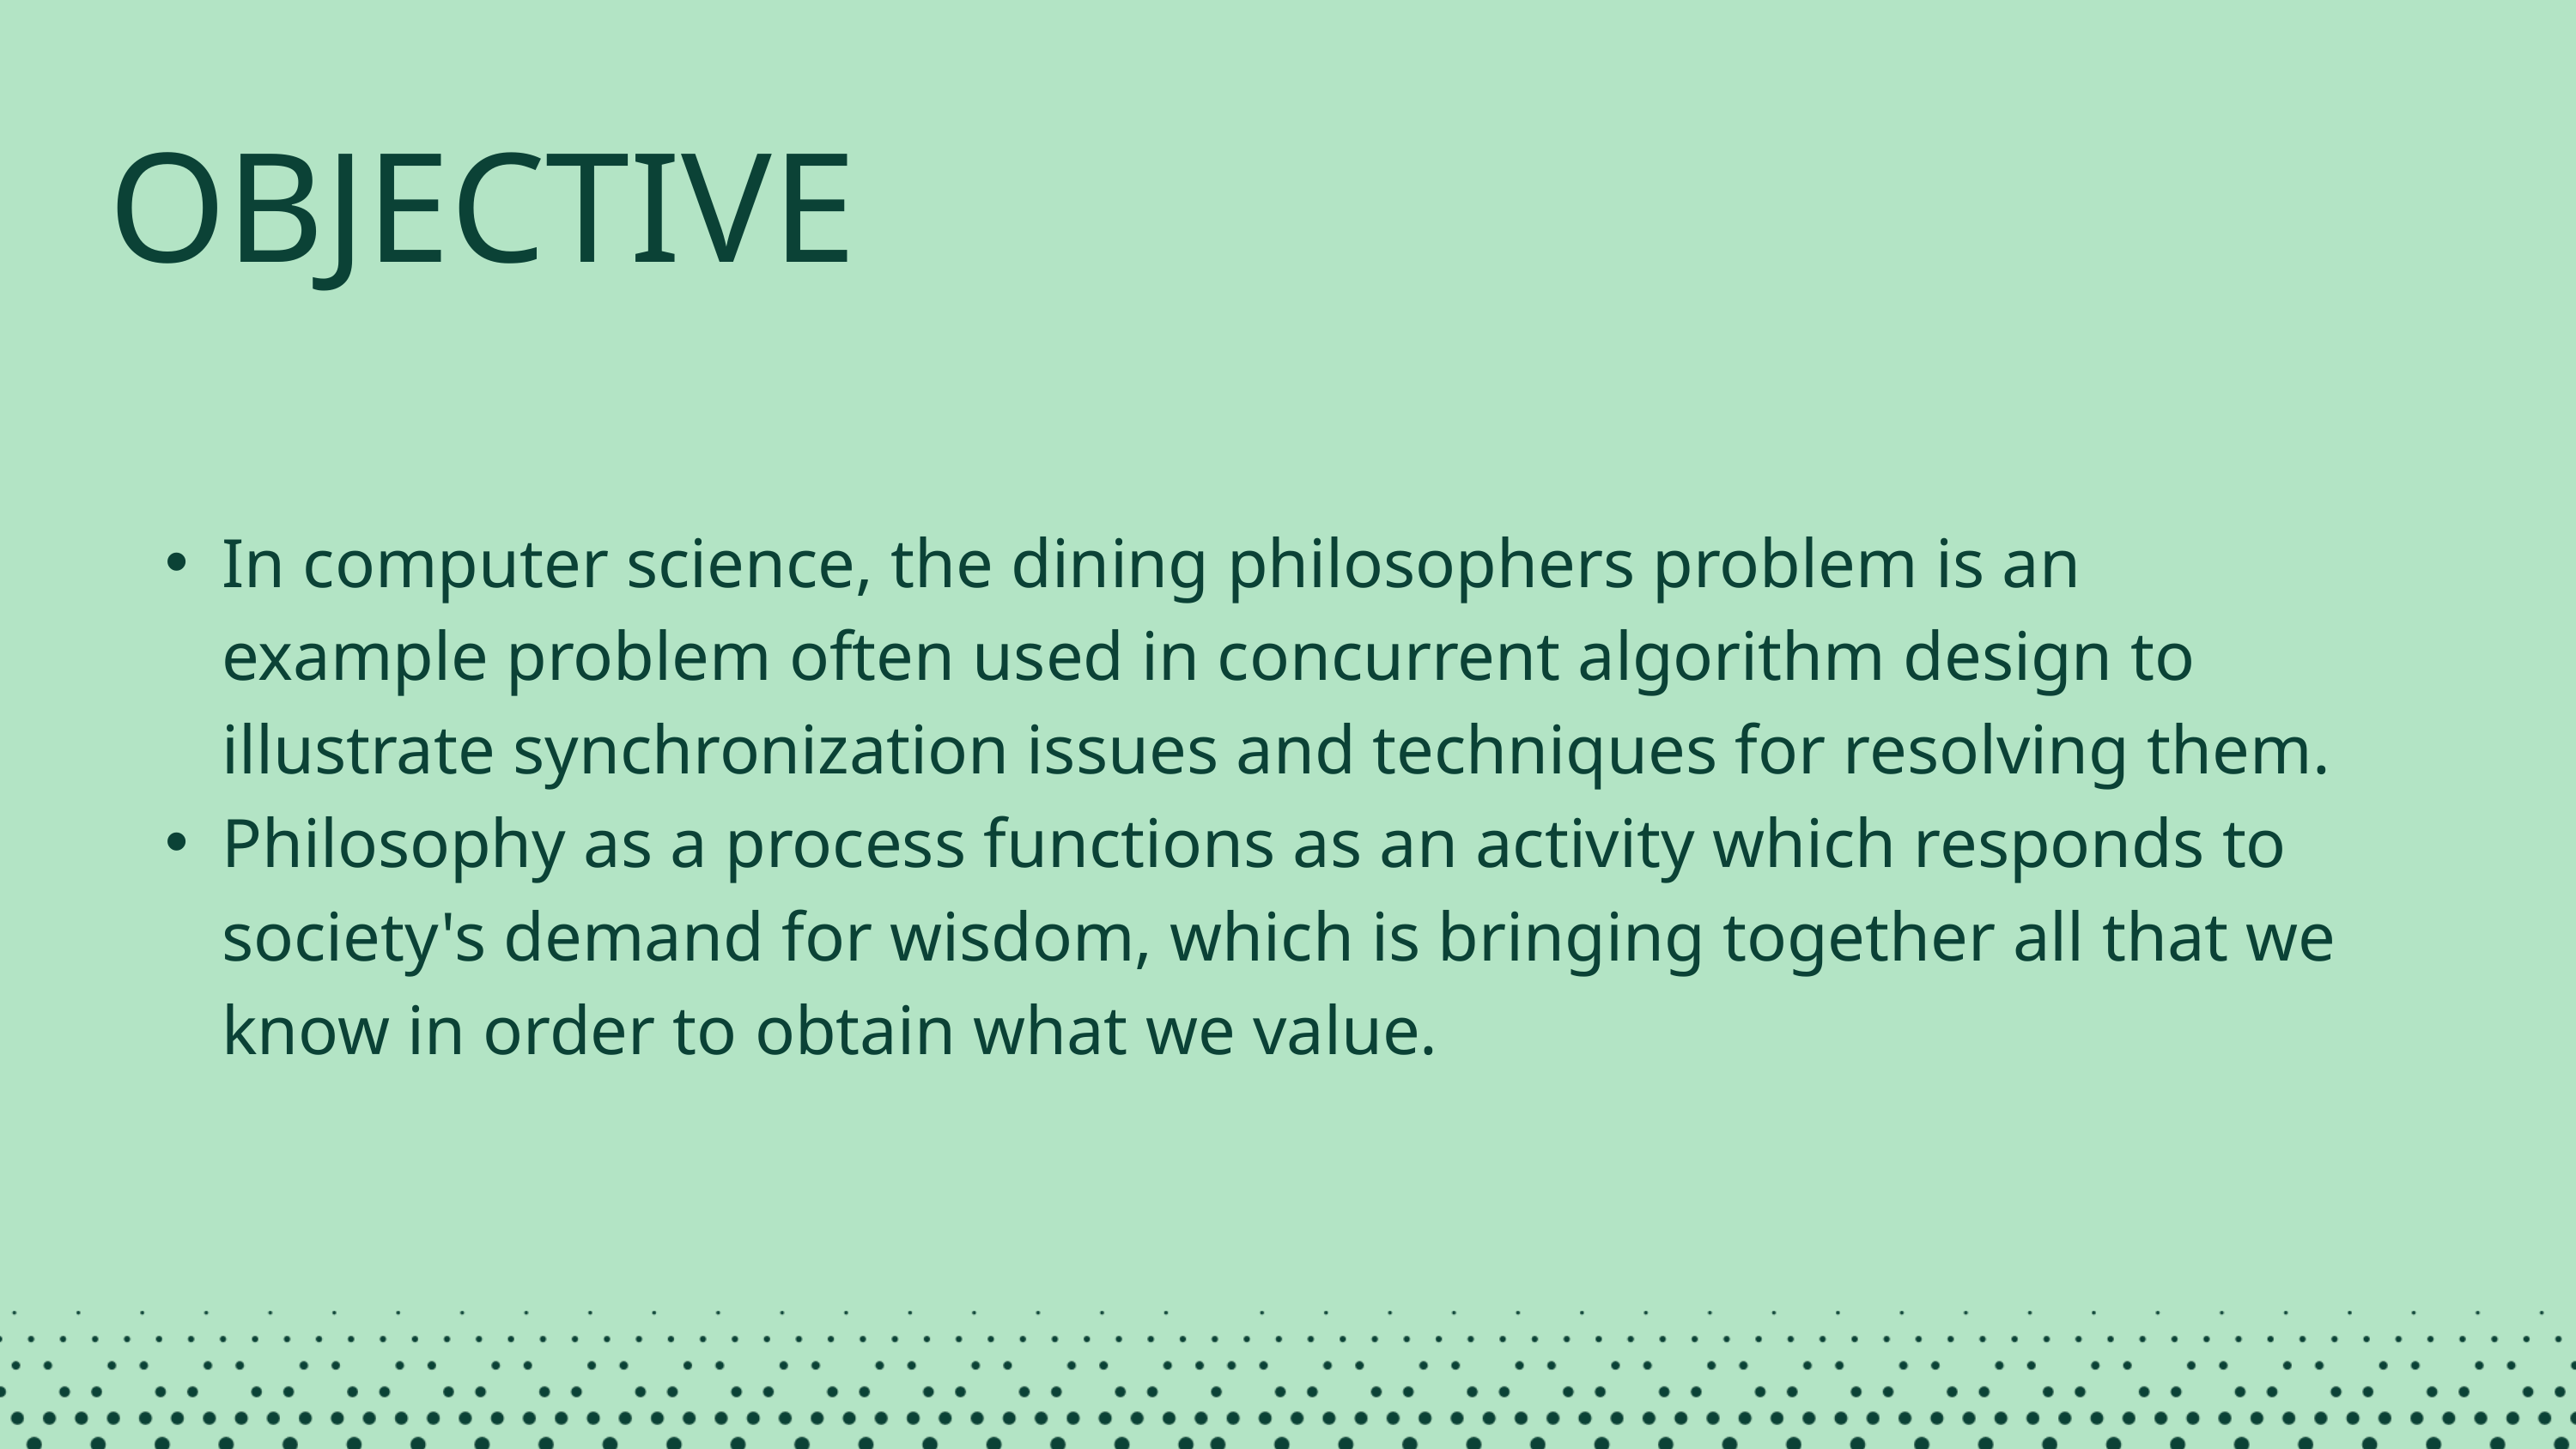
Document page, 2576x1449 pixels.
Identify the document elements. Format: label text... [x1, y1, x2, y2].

text_box OBJECTIVE [108, 111, 1402, 294]
picture [0, 1311, 2576, 1449]
text_box In computer science, the dining philosophers problem is an example problem often used in concurrent algorithm design to illustrate synchronization issues and techniques for resolving them. Philosophy as a process functions as an activity which responds to society's demand for wisdom, which is bringing together all that we know in order to obtain what we value. [108, 506, 2343, 1161]
